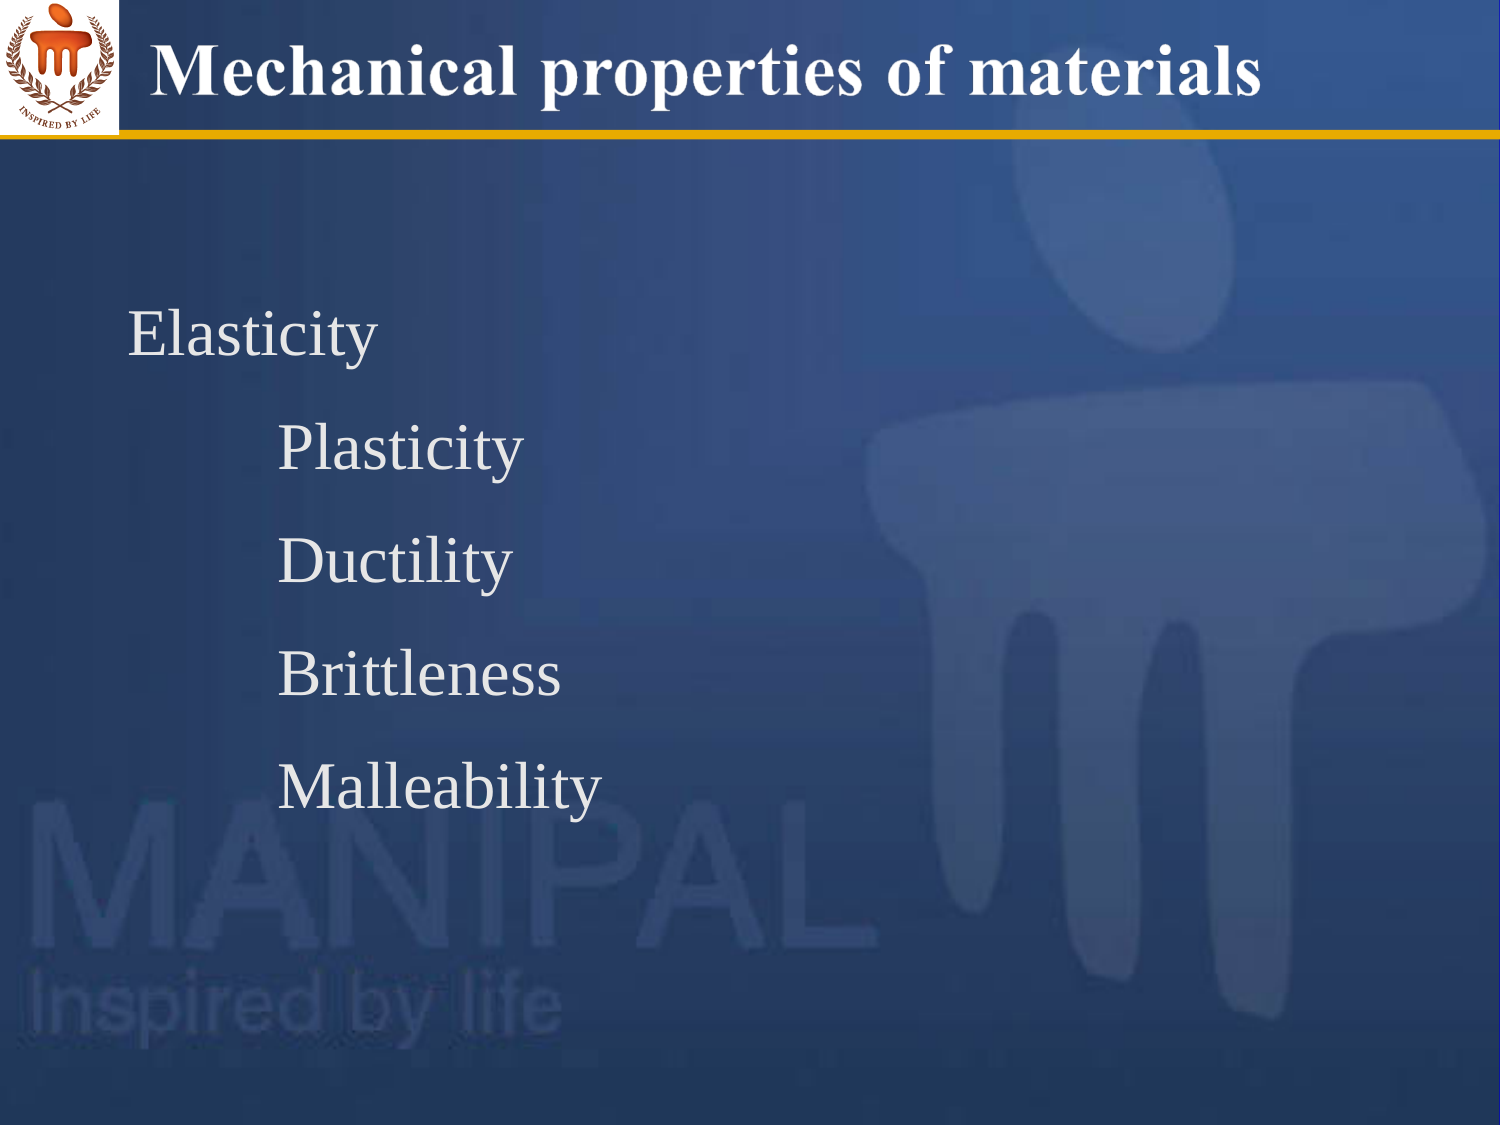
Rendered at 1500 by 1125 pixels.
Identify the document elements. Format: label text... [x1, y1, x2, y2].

text_box Elasticity Plasticity Ductility Brittleness Malleability [112, 281, 1400, 907]
picture [0, 0, 1500, 1125]
